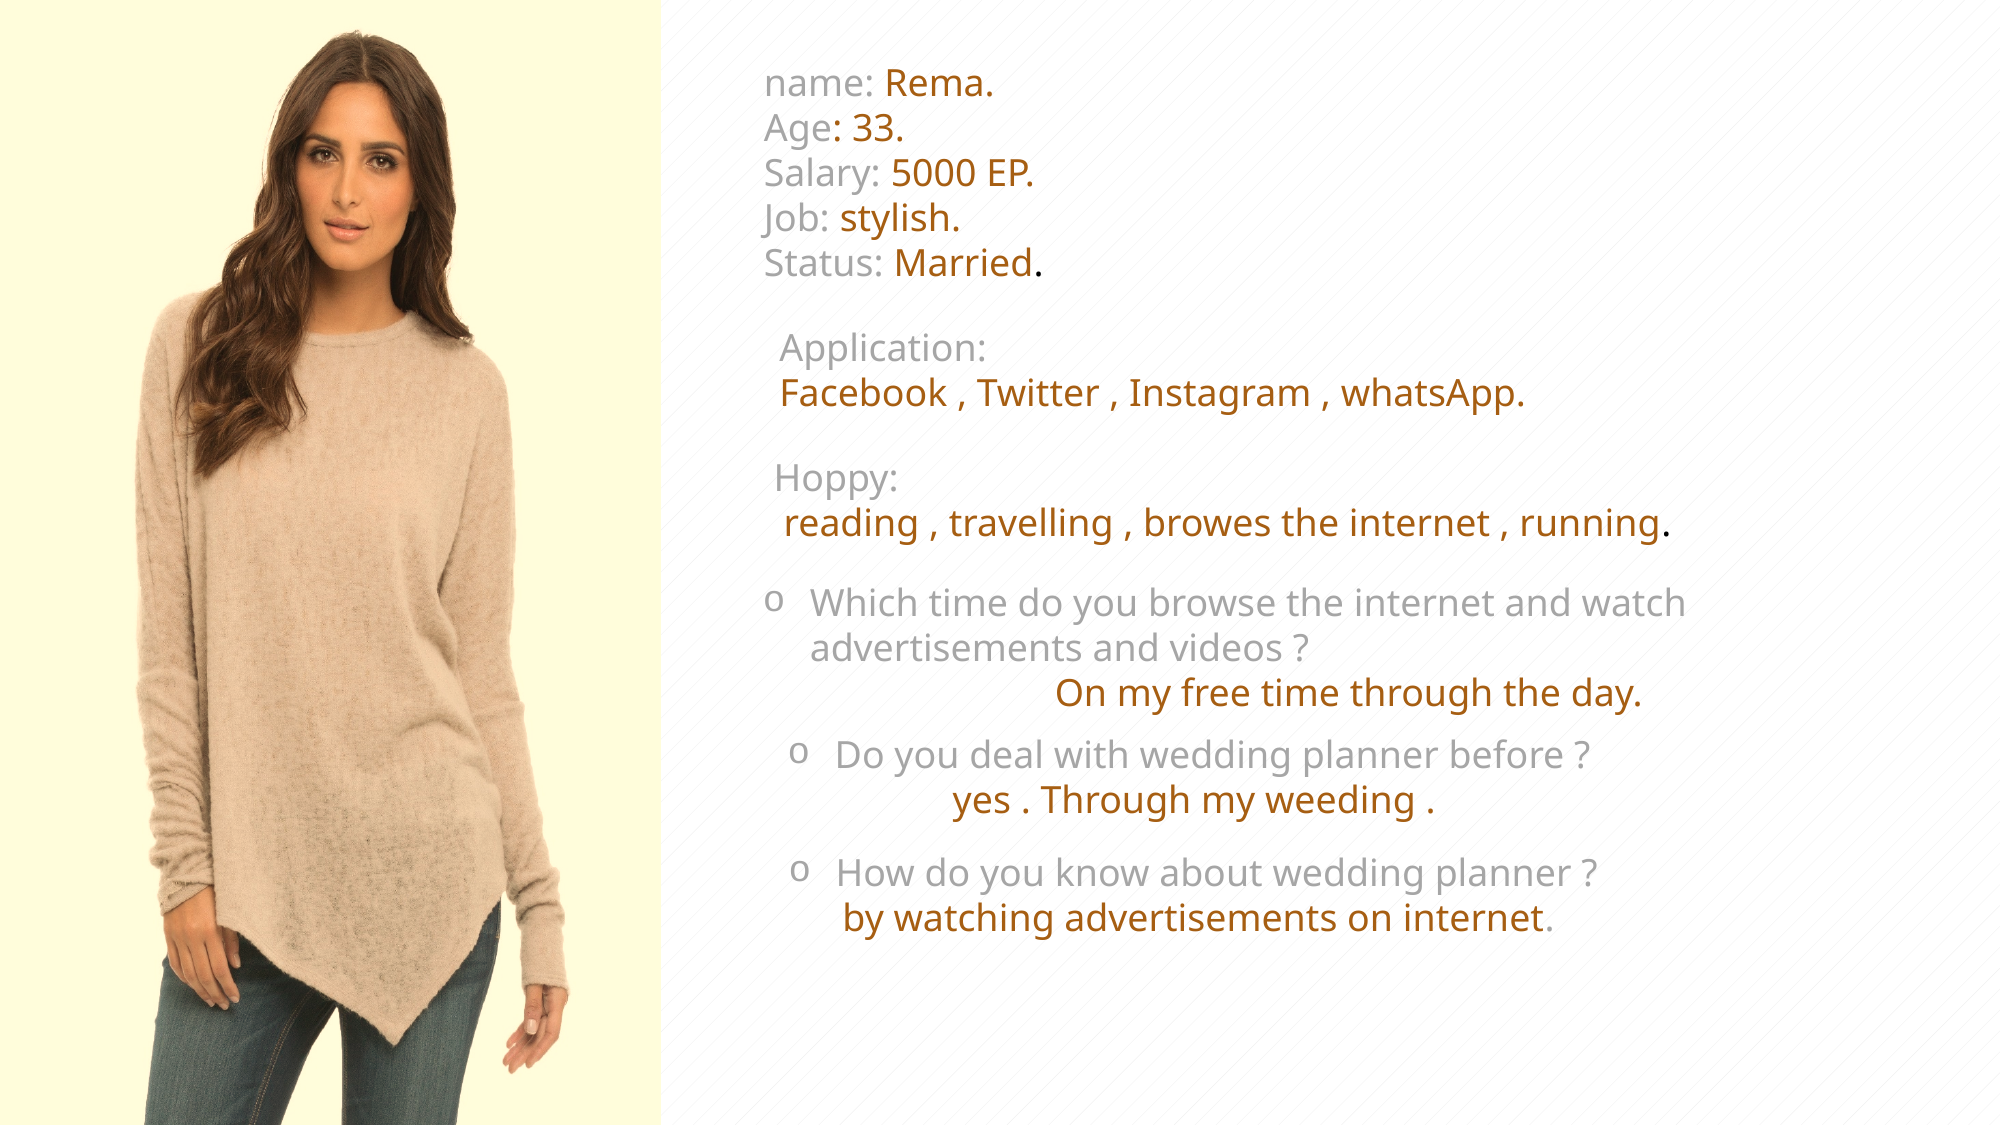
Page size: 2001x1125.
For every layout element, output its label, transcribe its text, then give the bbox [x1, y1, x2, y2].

text_box Hoppy: reading , travelling , browes the internet , running. [758, 446, 1687, 571]
text_box How do you know about wedding planner ? by watching advertisements on internet. [773, 841, 1614, 992]
text_box Which time do you browse the internet and watch advertisements and videos ? On my free time through the day. [748, 571, 1950, 767]
text_box name: Rema. Age: 33. Salary: 5000 EP. Job: stylish. Status: Married. [749, 51, 1059, 381]
text_box Application: Facebook , Twitter , Instagram , whatsApp. [764, 317, 1542, 422]
text_box Do you deal with wedding planner before ? yes . Through my weeding . [772, 723, 1607, 873]
picture [0, 0, 661, 1125]
